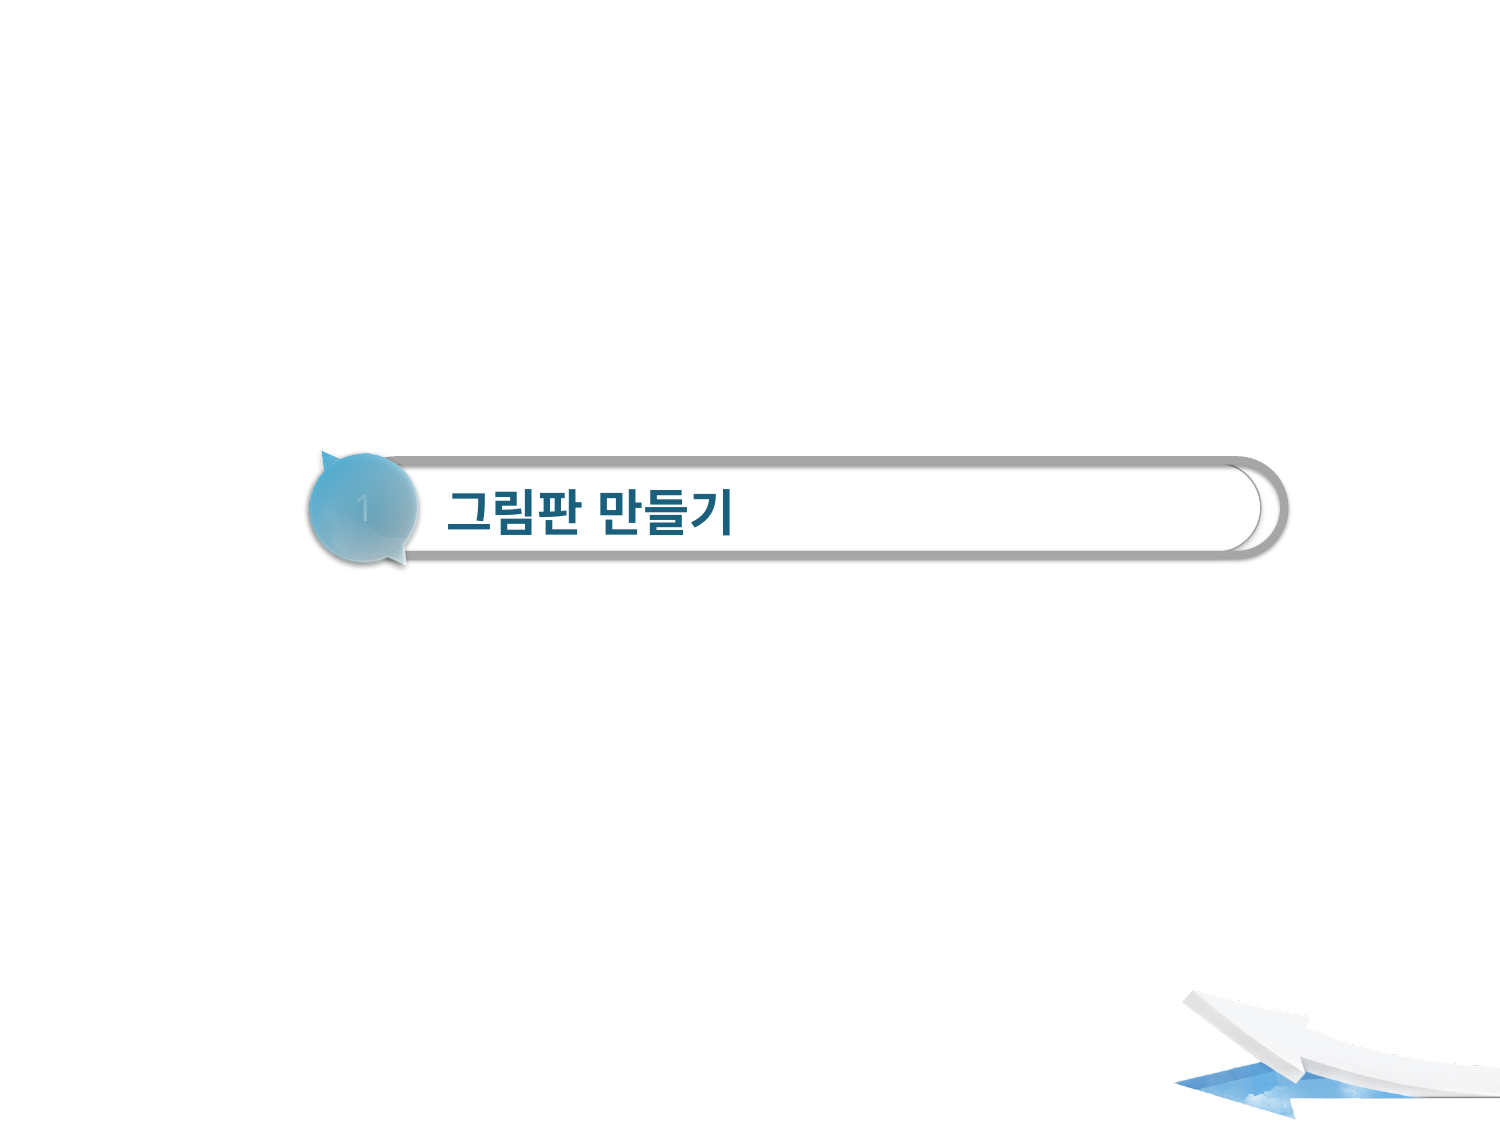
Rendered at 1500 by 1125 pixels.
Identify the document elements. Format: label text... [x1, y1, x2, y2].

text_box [309, 451, 420, 563]
text_box [424, 458, 1287, 558]
text_box 그림판 만들기 [431, 473, 752, 549]
picture [1171, 969, 1500, 1125]
